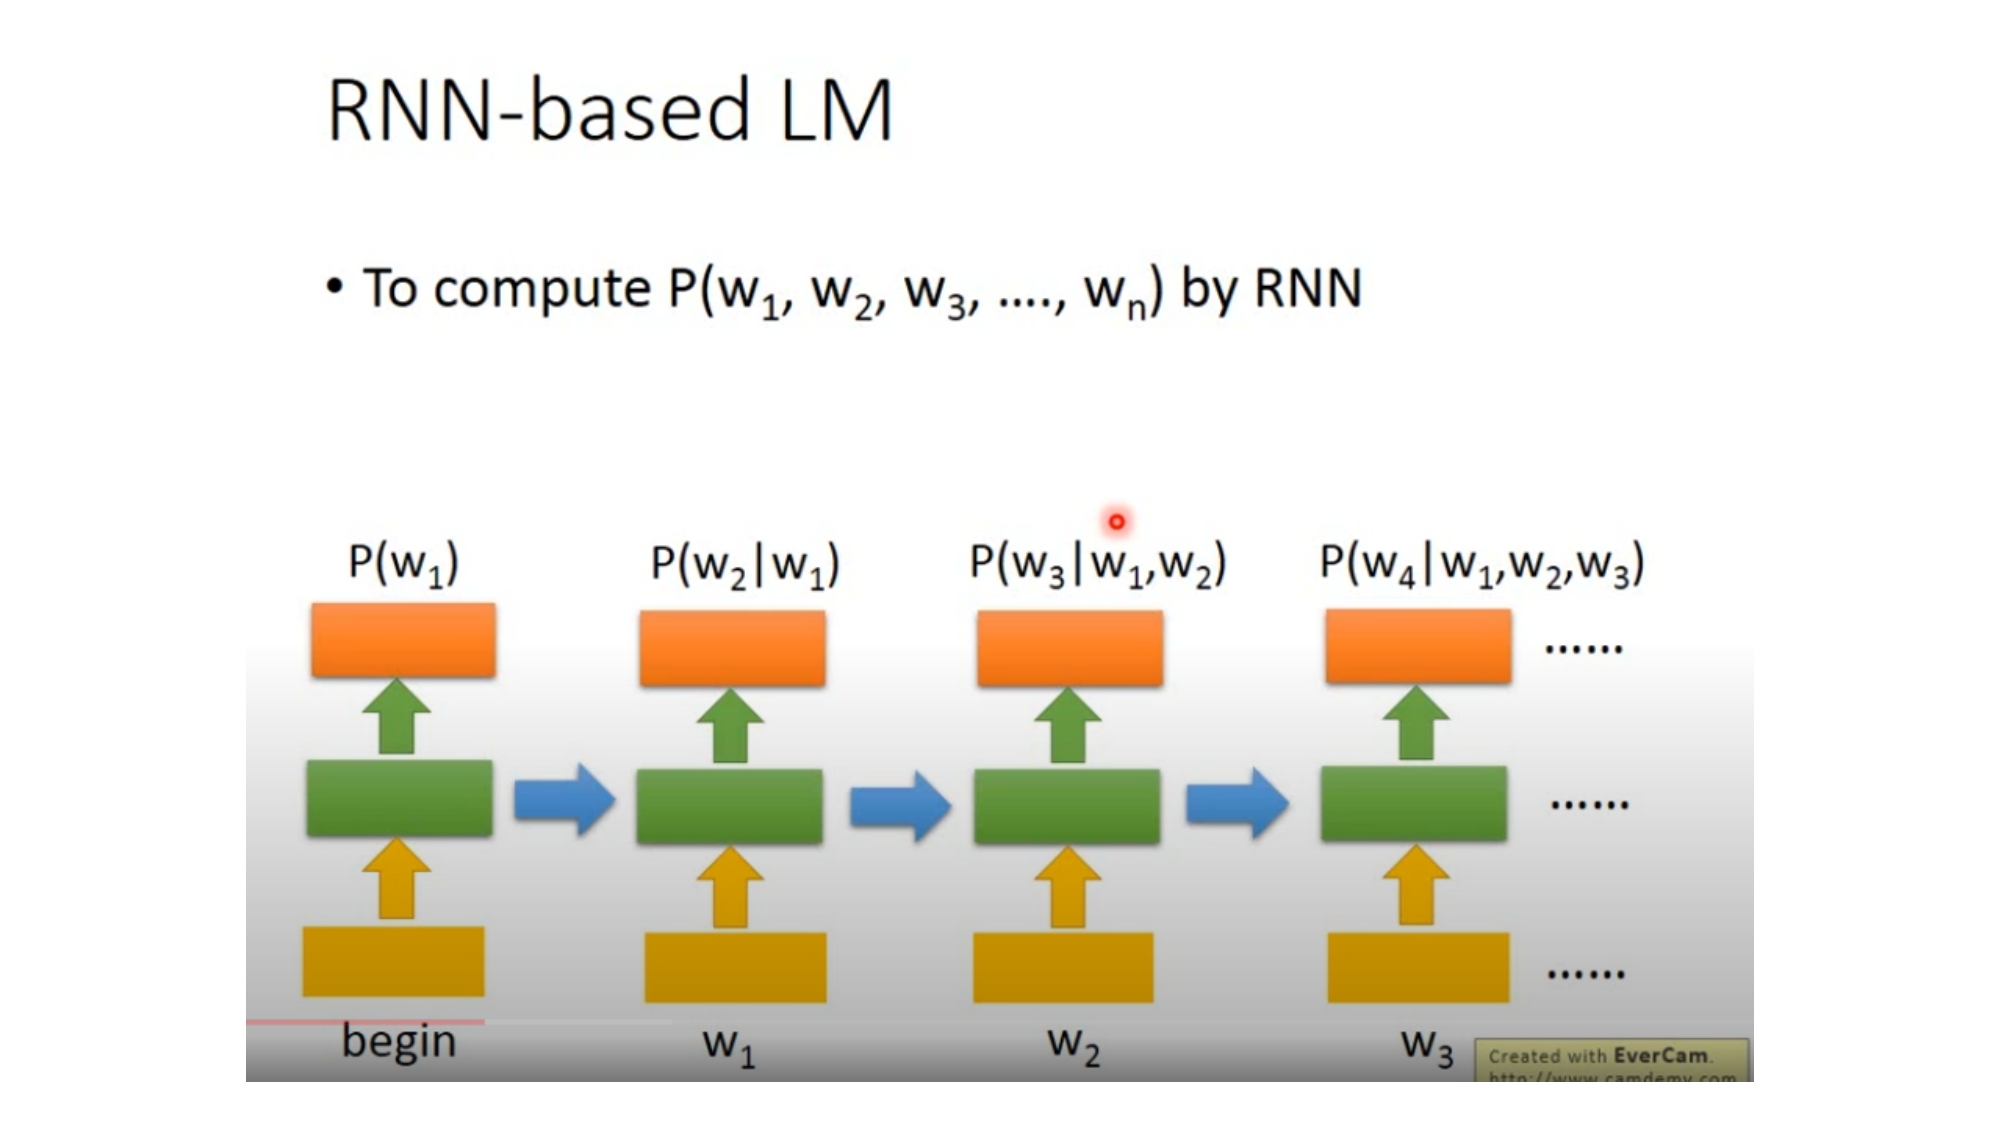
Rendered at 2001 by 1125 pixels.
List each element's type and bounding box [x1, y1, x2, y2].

picture [246, 42, 1754, 1083]
